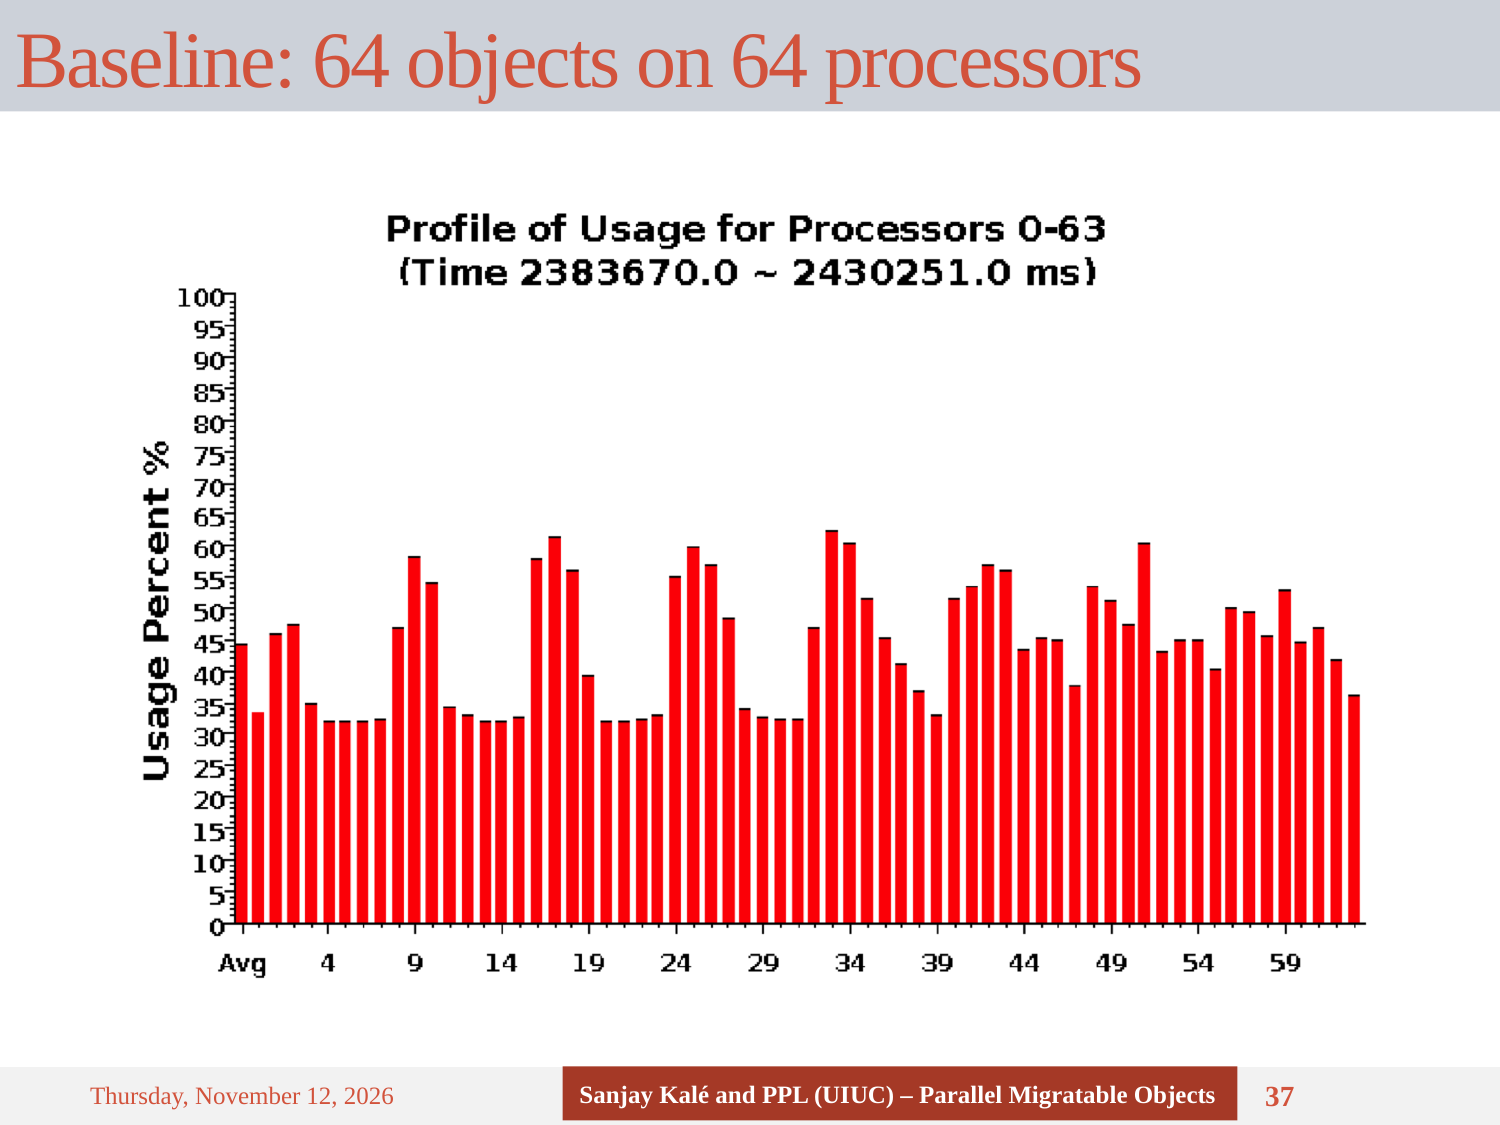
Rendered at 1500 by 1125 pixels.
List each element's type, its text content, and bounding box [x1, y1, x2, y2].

slide_number 37 [1250, 1067, 1425, 1122]
footer Sanjay Kalé and PPL (UIUC) – Parallel Migratable Objects [562, 1066, 1238, 1121]
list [74, 187, 1426, 1047]
title Baseline: 64 objects on 64 processors [0, 0, 1500, 112]
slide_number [75, 1067, 550, 1122]
